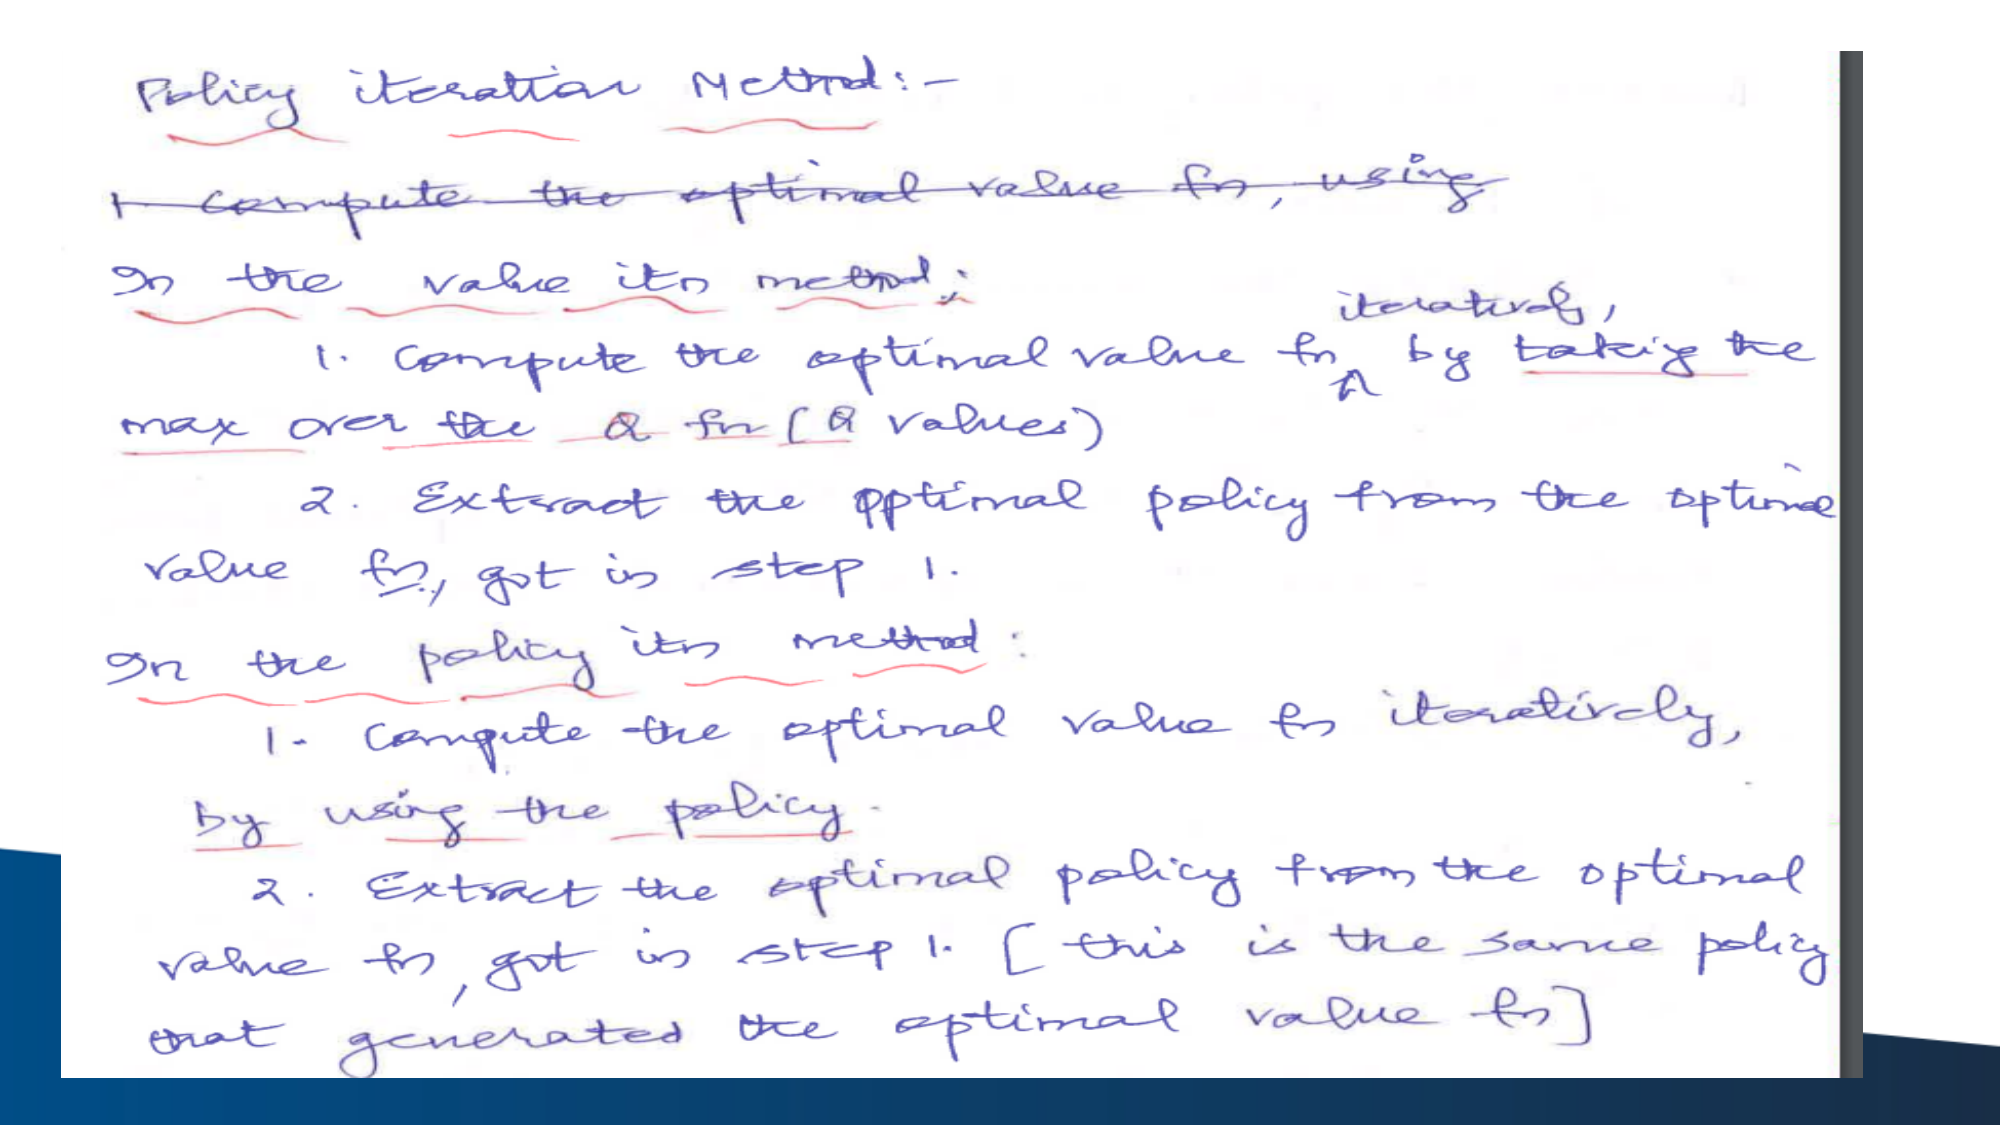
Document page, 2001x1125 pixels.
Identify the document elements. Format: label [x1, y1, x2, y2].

list [61, 51, 1863, 1078]
picture [0, 845, 2000, 1125]
